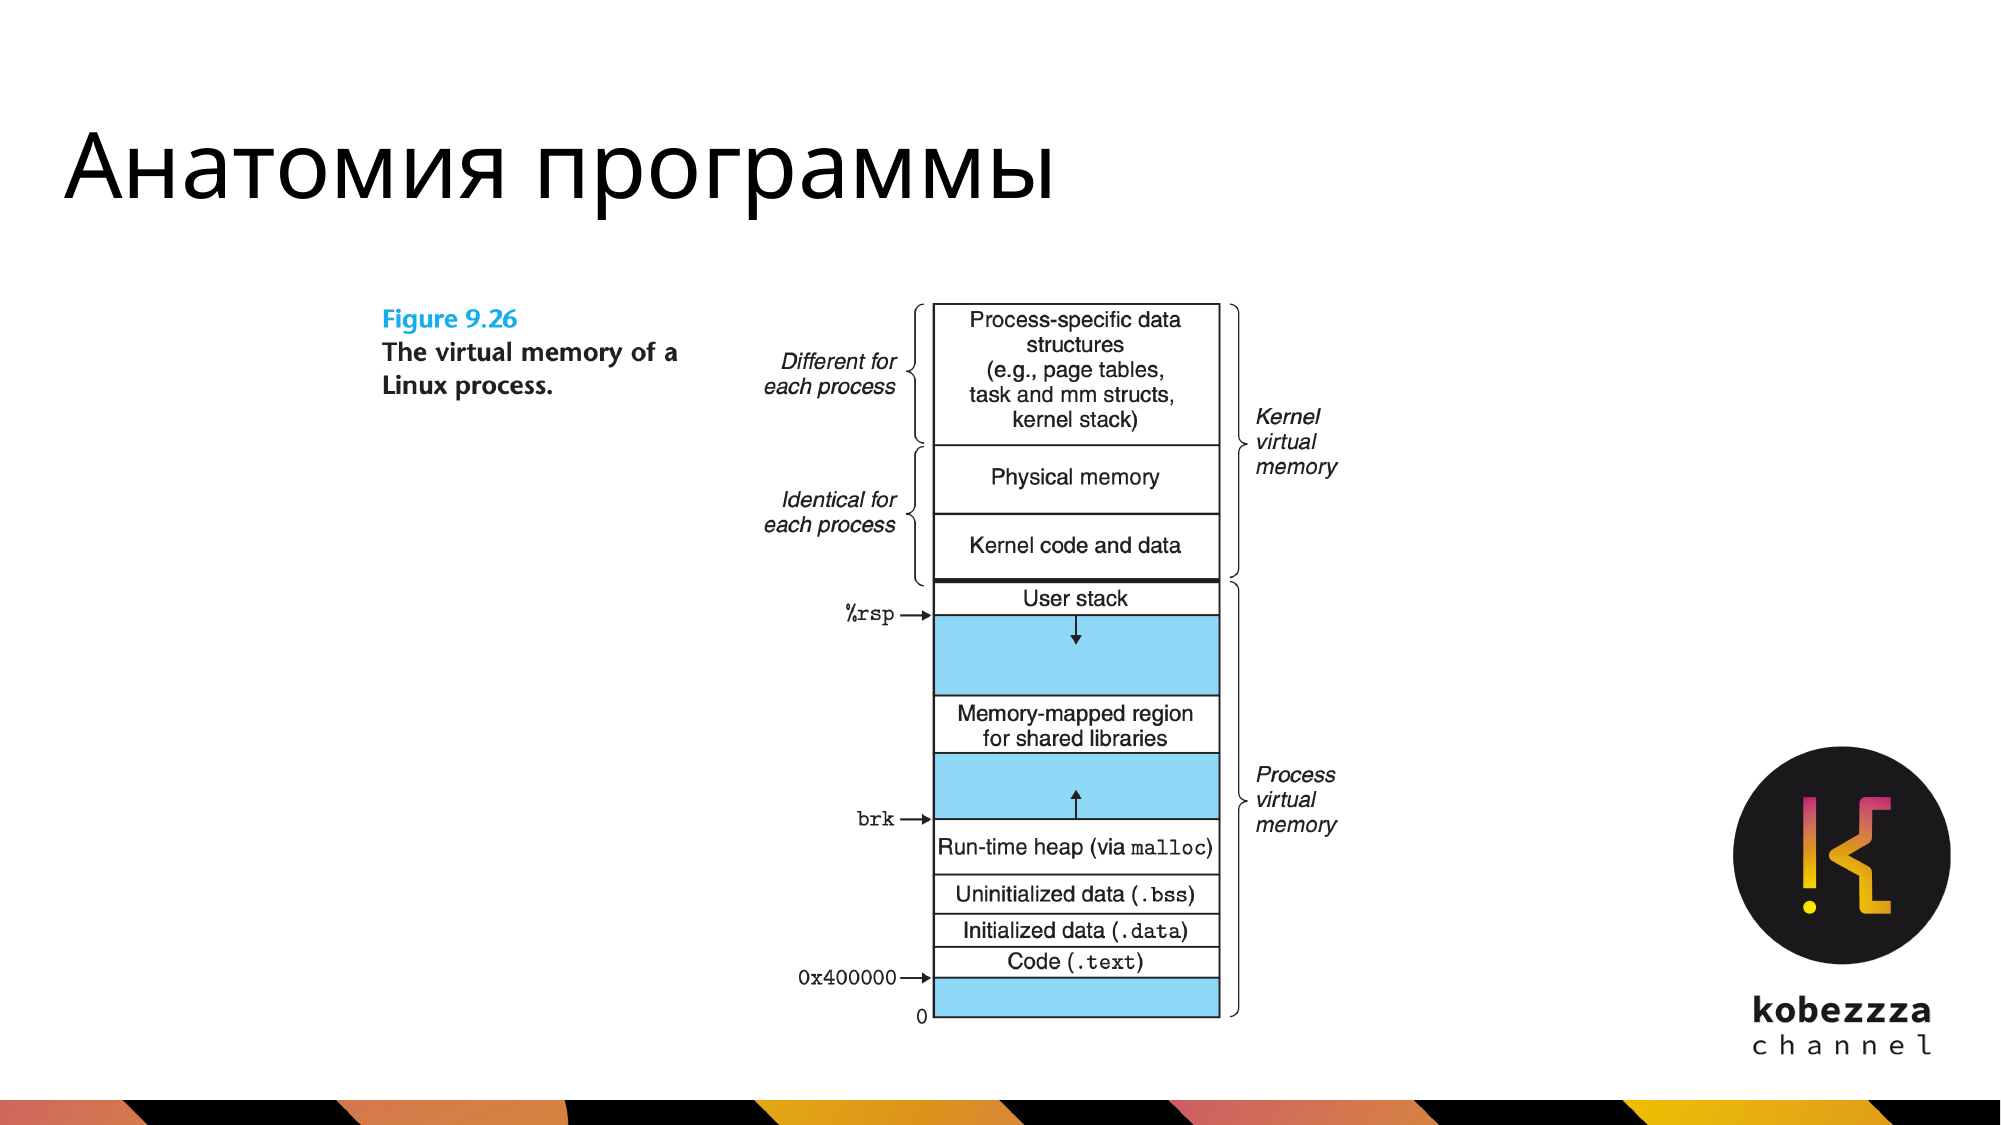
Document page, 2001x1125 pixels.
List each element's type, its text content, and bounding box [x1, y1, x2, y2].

picture [0, 0, 2001, 1125]
title Анатомия программы [49, 59, 1913, 278]
